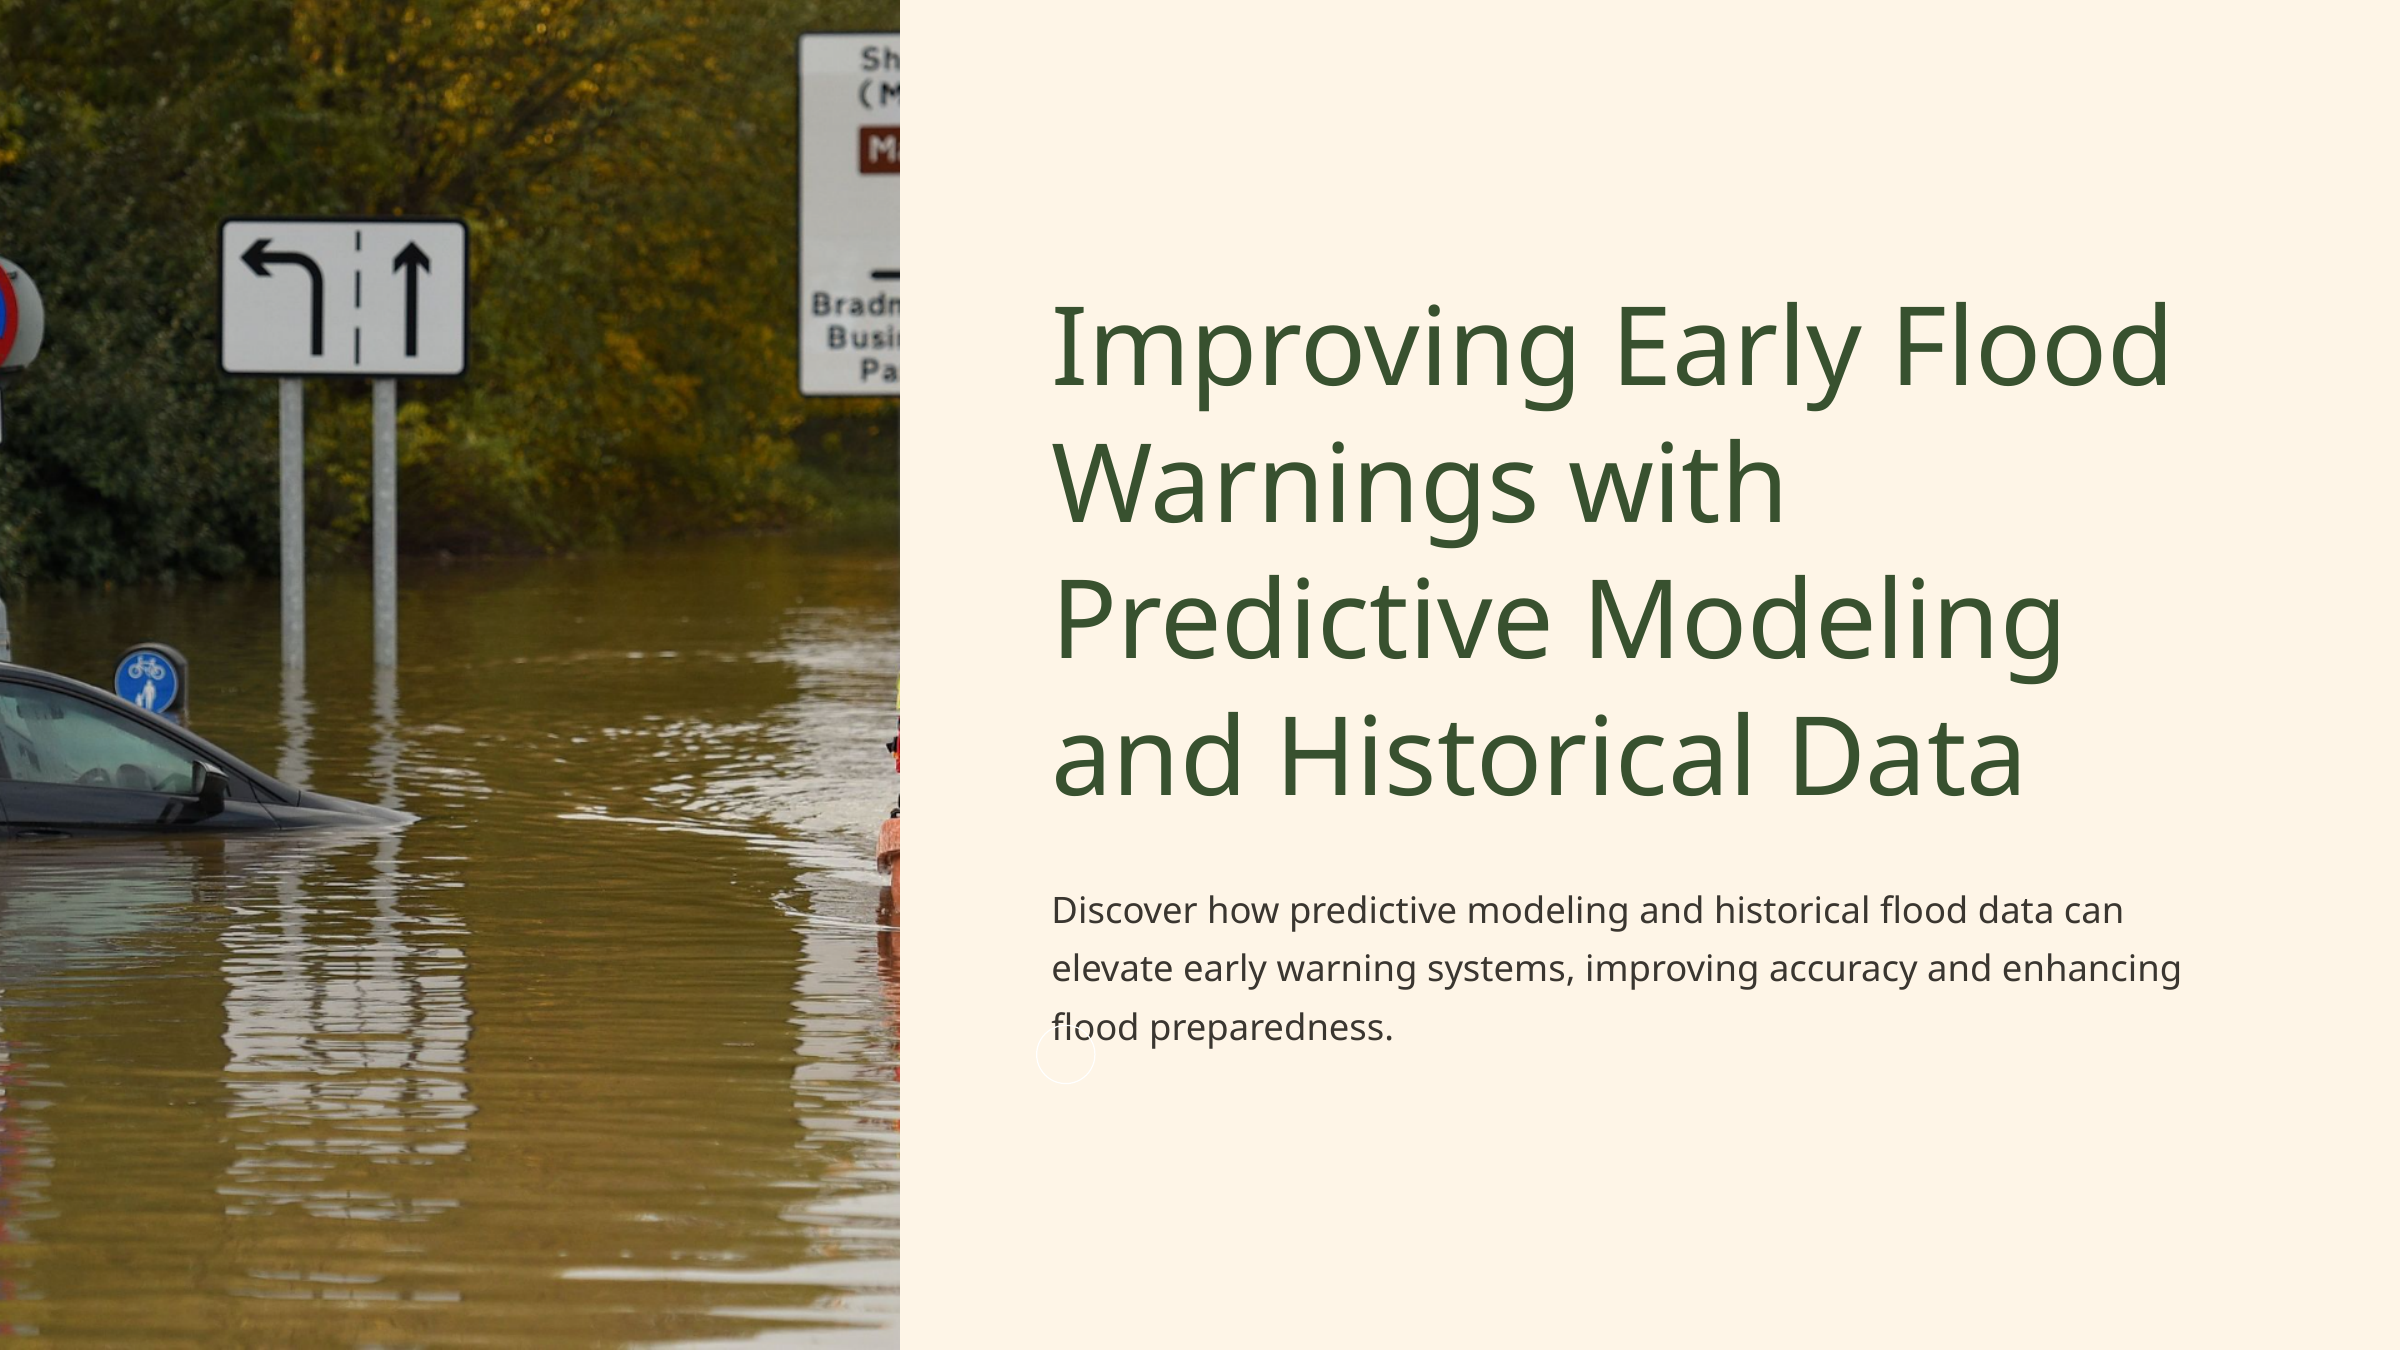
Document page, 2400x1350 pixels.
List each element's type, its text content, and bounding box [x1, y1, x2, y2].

text_box [1113, 1022, 1480, 1087]
picture [0, 0, 900, 1350]
text_box Discover how predictive modeling and historical flood data can elevate early warning systems, improving accuracy and enhancing flood preparedness. [1036, 864, 2264, 982]
text_box [1036, 1025, 1095, 1084]
text_box [900, 0, 2400, 1350]
text_box Improving Early Flood Warnings with Predictive Modeling and Historical Data [1036, 263, 2264, 811]
